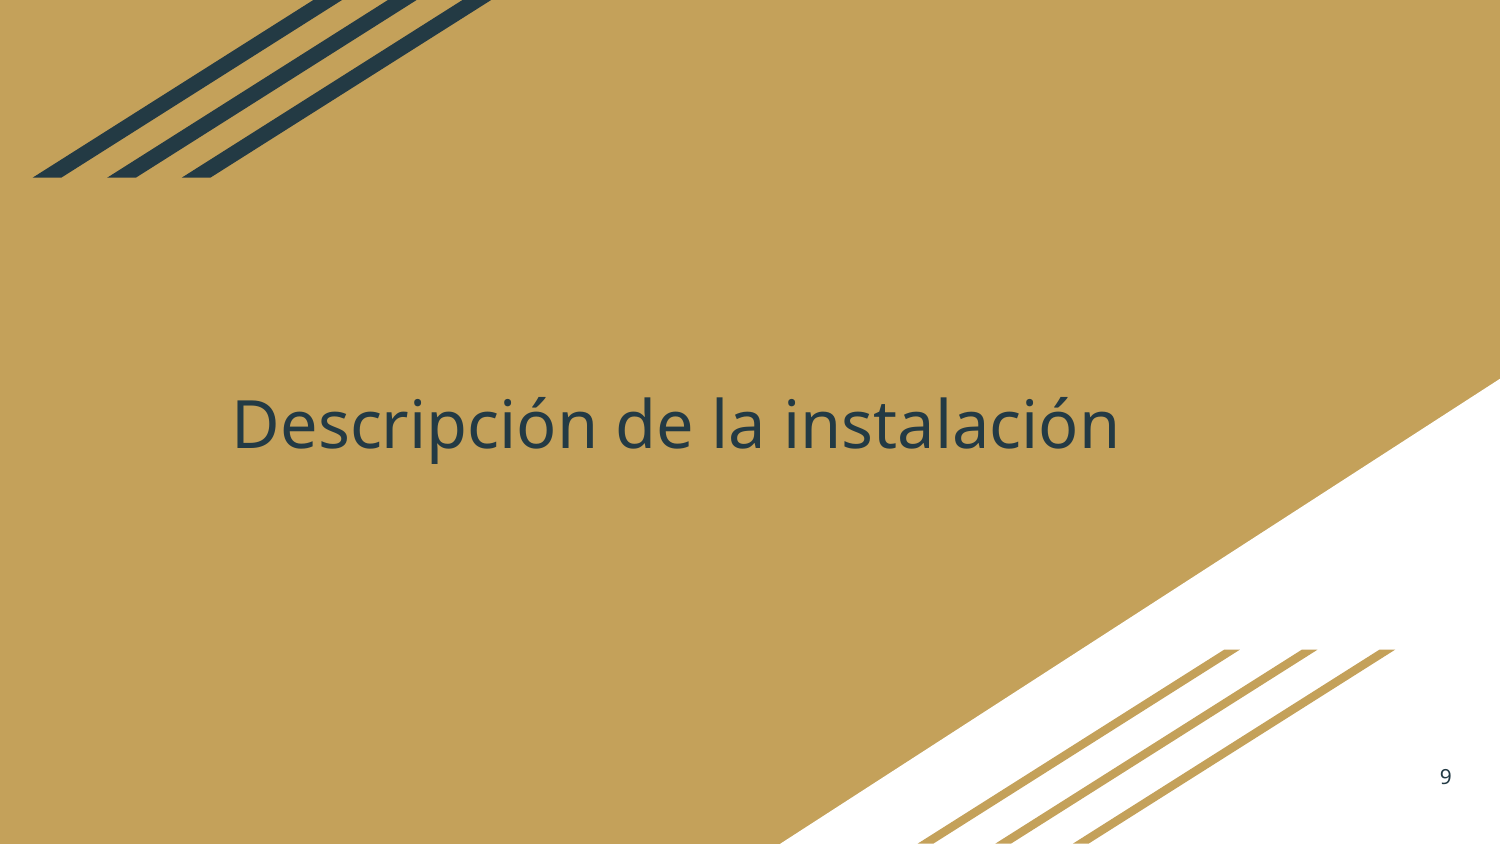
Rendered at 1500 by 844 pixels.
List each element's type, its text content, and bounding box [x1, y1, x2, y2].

slide_number ‹#› [1376, 745, 1467, 810]
title Descripción de la instalación [199, 329, 1155, 515]
